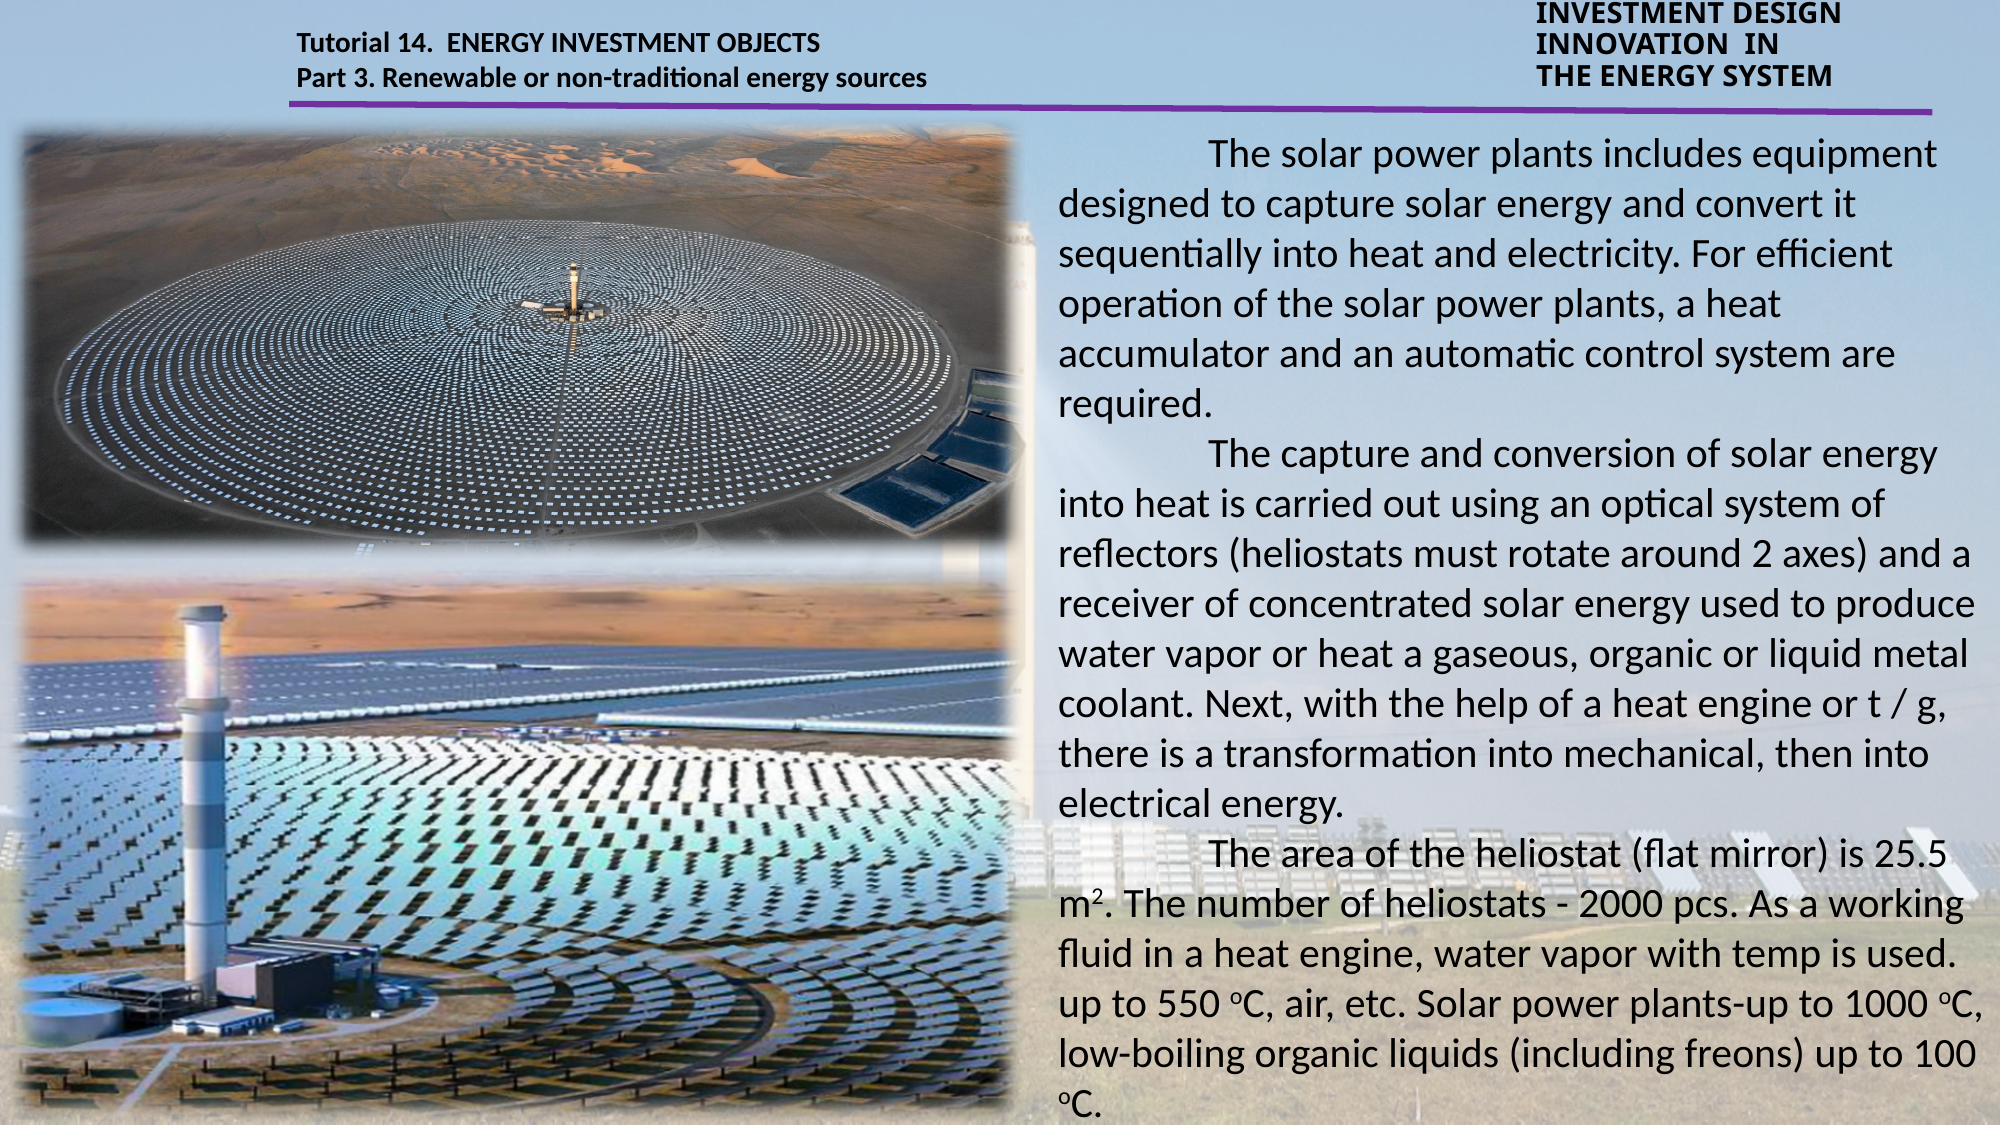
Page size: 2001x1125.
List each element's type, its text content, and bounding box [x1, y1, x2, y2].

text_box INVESTMENT DESIGN INNOVATION IN THE ENERGY SYSTEM [1520, 61, 2000, 100]
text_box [289, 103, 1933, 113]
text_box The solar power plants includes equipment designed to capture solar energy and convert it sequentially into heat and electricity. For efficient operation of the solar power plants, a heat accumulator and an automatic control system are required. The capture and conversion of solar energy into heat is carried out using an optical system of reflectors (heliostats must rotate around 2 axes) and a receiver of concentrated solar energy used to produce water vapor or heat a gaseous, organic or liquid metal coolant. Next, with the help of a heat engine or t / g, there is a transformation into mechanical, then into electrical energy. The area of the heliostat (flat mirror) is 25.5 m2. The number of heliostats - 2000 pcs. As a working fluid in a heat engine, water vapor with temp is used. up to 550 oC, air, etc. Solar power plants-up to 1000 oC, low-boiling organic liquids (including freons) up to 100 oC. [1043, 117, 2000, 1125]
text_box [514, 0, 2000, 61]
picture [5, 116, 1025, 1125]
text_box Tutorial 14. ENERGY INVESTMENT OBJECTS Part 3. Renewable or non-traditional energy sources [281, 16, 1001, 101]
